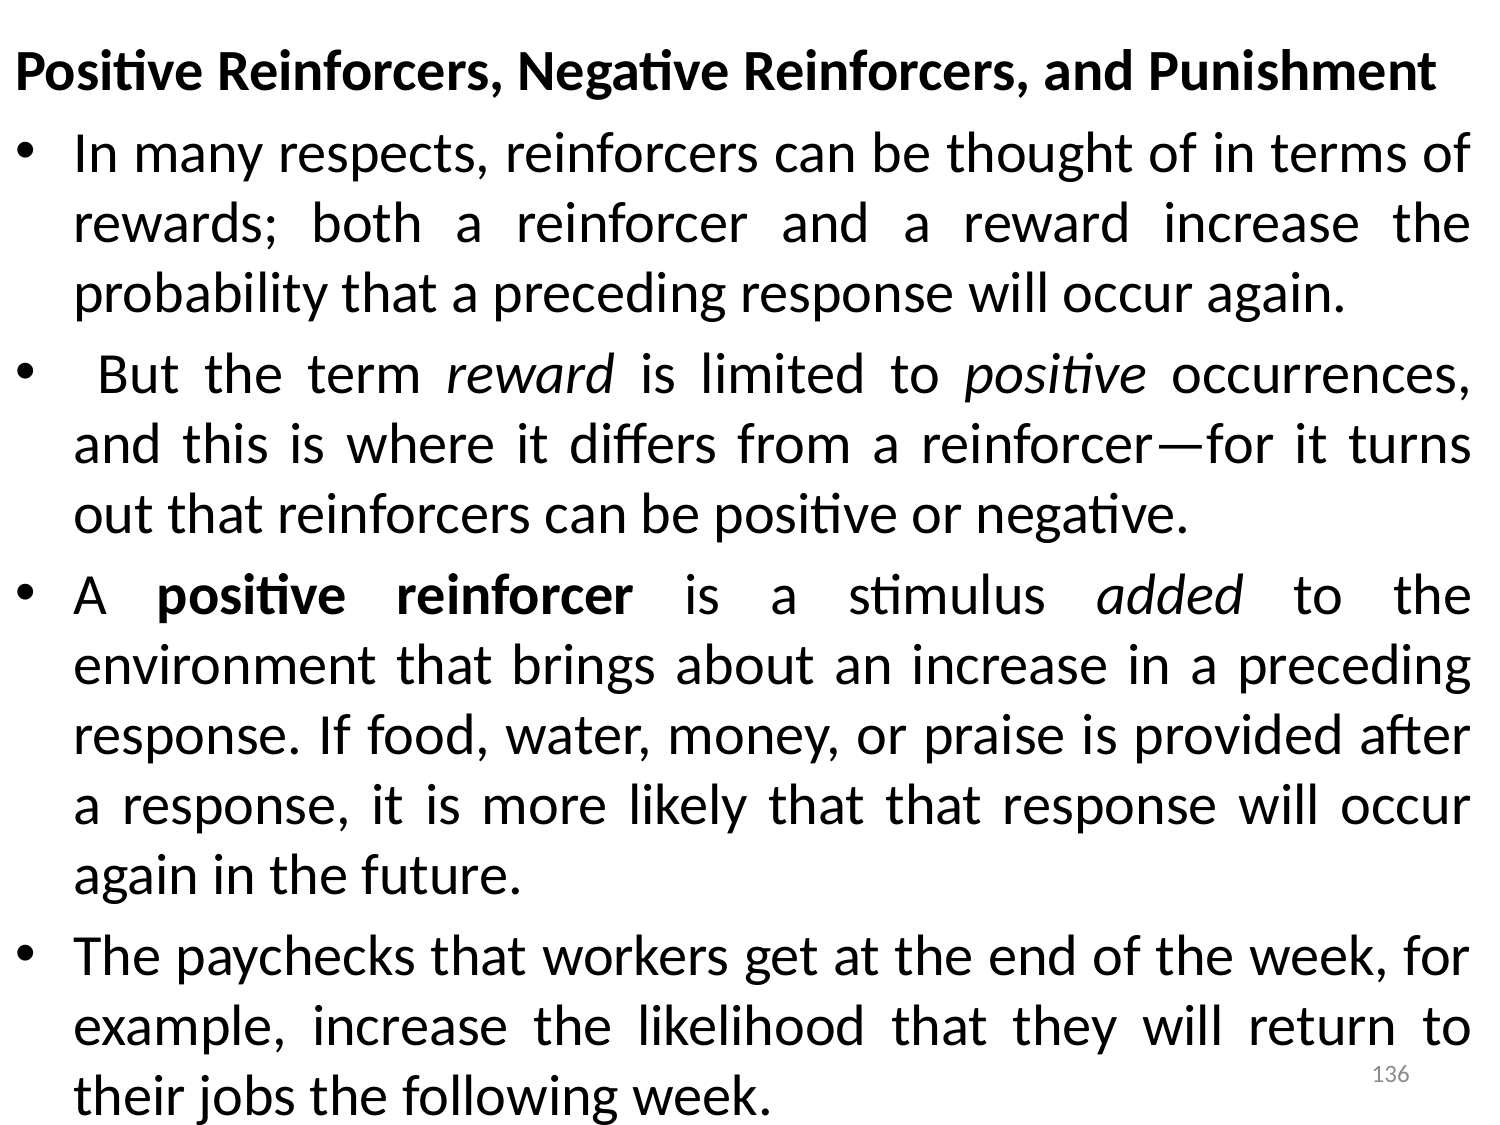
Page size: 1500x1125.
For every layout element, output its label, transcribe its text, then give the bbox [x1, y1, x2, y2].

slide_number 136 [1074, 1042, 1425, 1103]
list Positive Reinforcers, Negative Reinforcers, and Punishment In many respects, reinforcers can be thought of in terms of rewards; both a reinforcer and a reward increase the probability that a preceding response will occur again. But the term reward is limited to positive occurrences, and this is where it differs from a reinforcer—for it turns out that reinforcers can be positive or negative. A positive reinforcer is a stimulus added to the environment that brings about an increase in a preceding response. If food, water, money, or praise is provided after a response, it is more likely that that response will occur again in the future. The paychecks that workers get at the end of the week, for example, increase the likelihood that they will return to their jobs the following week. [0, 24, 1488, 1125]
